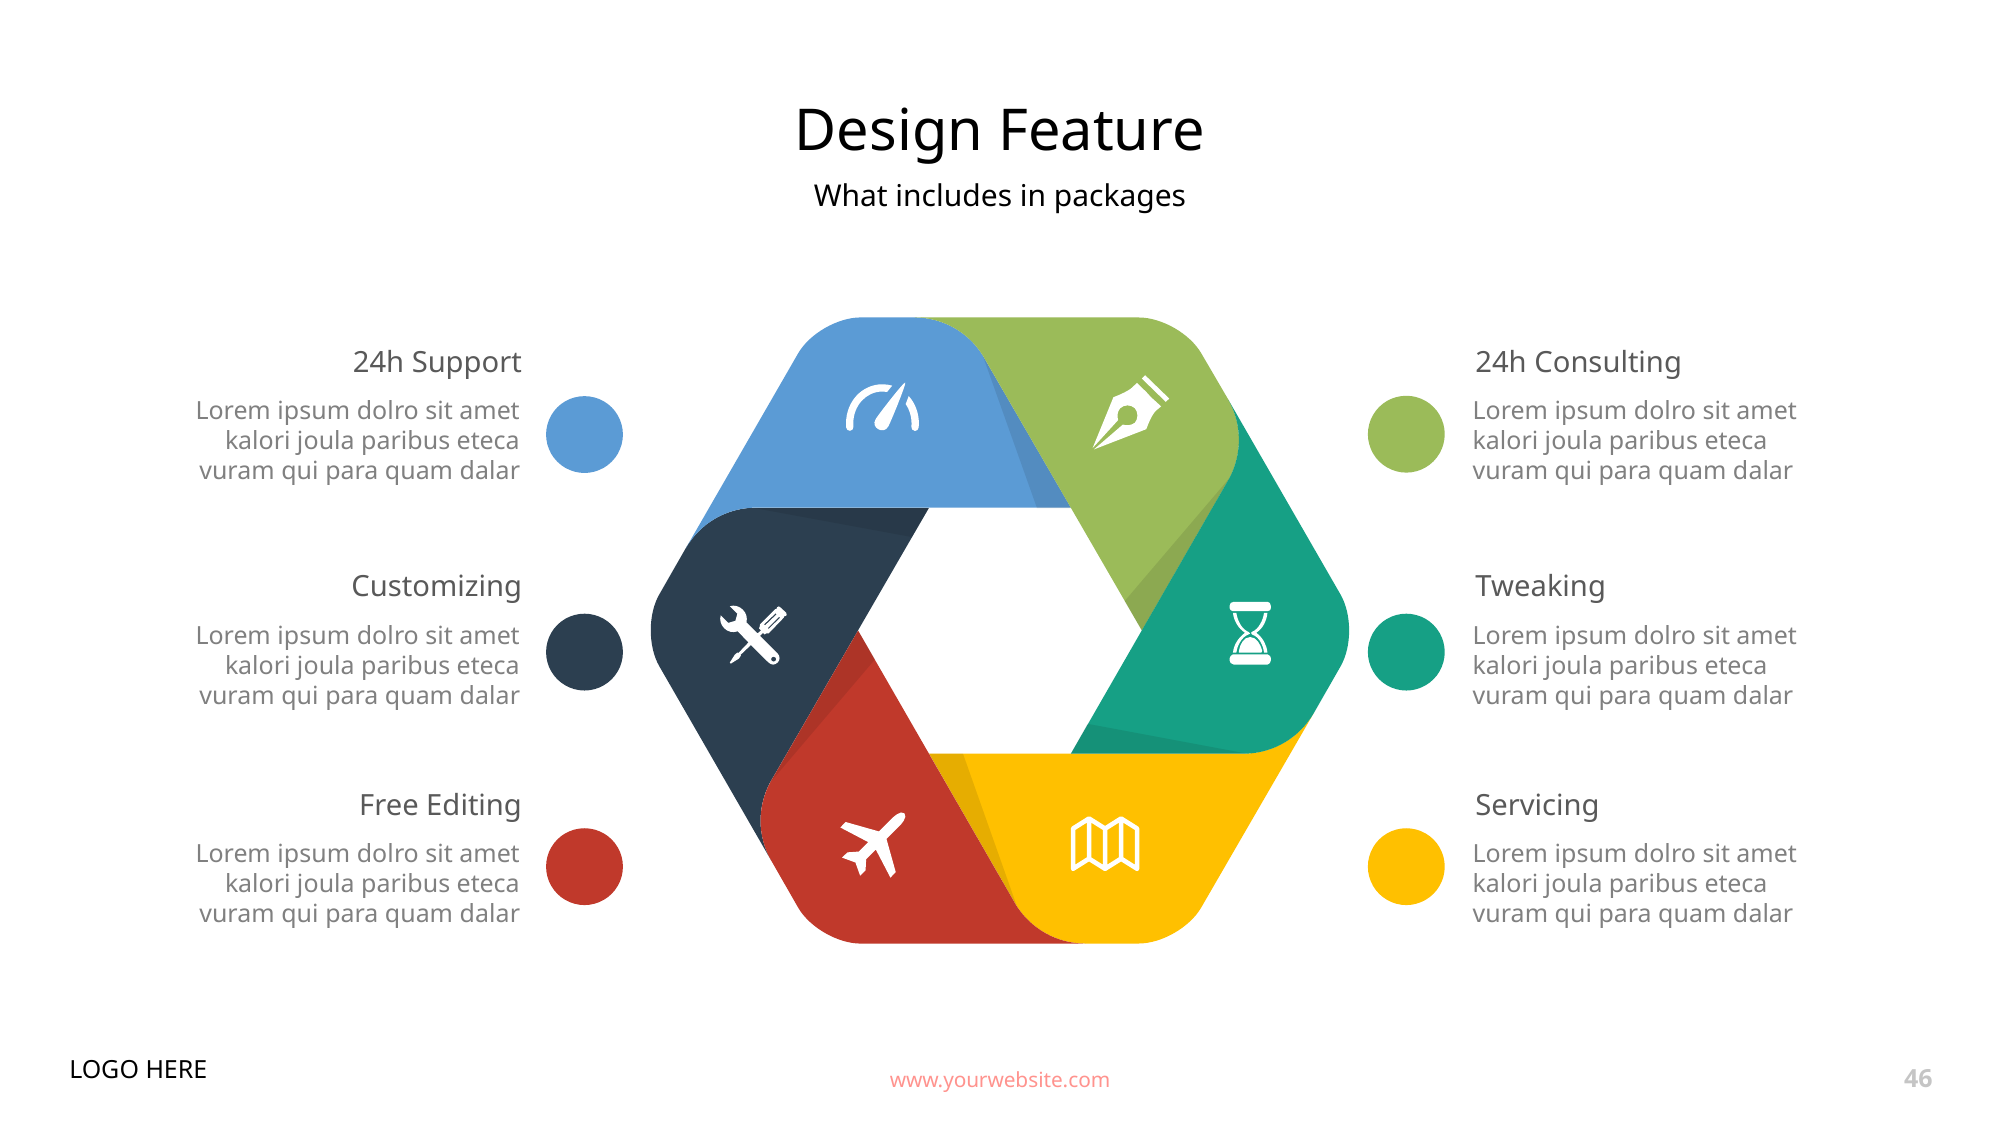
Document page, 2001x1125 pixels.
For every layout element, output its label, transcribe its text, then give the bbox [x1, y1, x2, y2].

footer www.yourwebsite.com [680, 1049, 1338, 1110]
text_box [1366, 612, 1446, 692]
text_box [169, 338, 538, 486]
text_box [647, 317, 1353, 944]
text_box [1460, 338, 1824, 486]
title Design Feature [137, 93, 1863, 171]
text_box [545, 612, 624, 692]
text_box [545, 395, 624, 475]
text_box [169, 782, 538, 929]
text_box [1460, 782, 1824, 929]
subtitle What includes in packages [137, 173, 1863, 221]
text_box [169, 563, 538, 711]
text_box [1366, 394, 1446, 474]
text_box [545, 827, 624, 907]
text_box LOGO HERE [54, 1049, 680, 1114]
text_box [1366, 827, 1446, 907]
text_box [1460, 563, 1824, 711]
slide_number 46 [1475, 1049, 1948, 1110]
